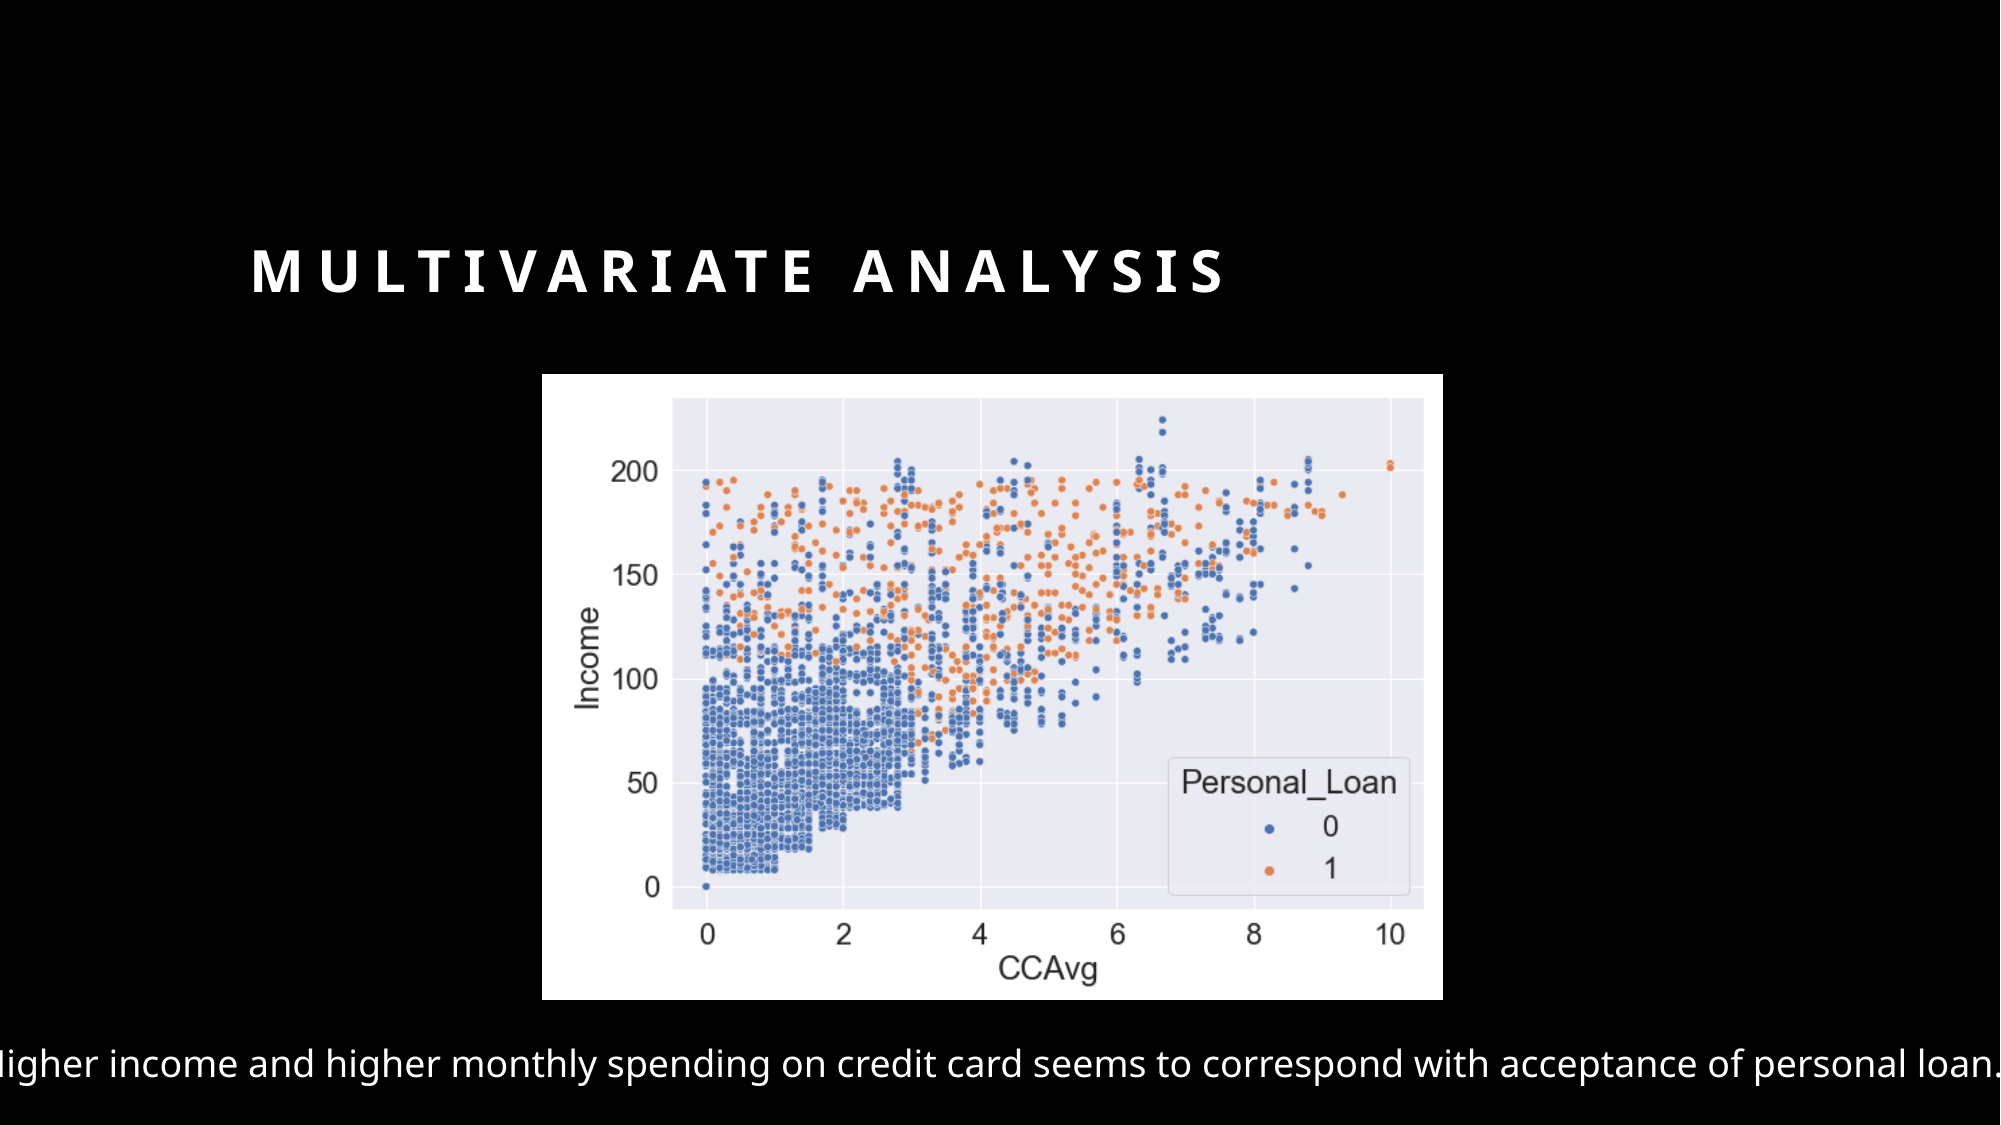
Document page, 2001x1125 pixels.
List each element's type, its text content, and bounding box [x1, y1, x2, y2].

text_box Higher income and higher monthly spending on credit card seems to correspond with acceptance of personal loan. [0, 1032, 2000, 1093]
title Multivariate analysis [234, 171, 1750, 313]
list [542, 374, 1443, 1000]
